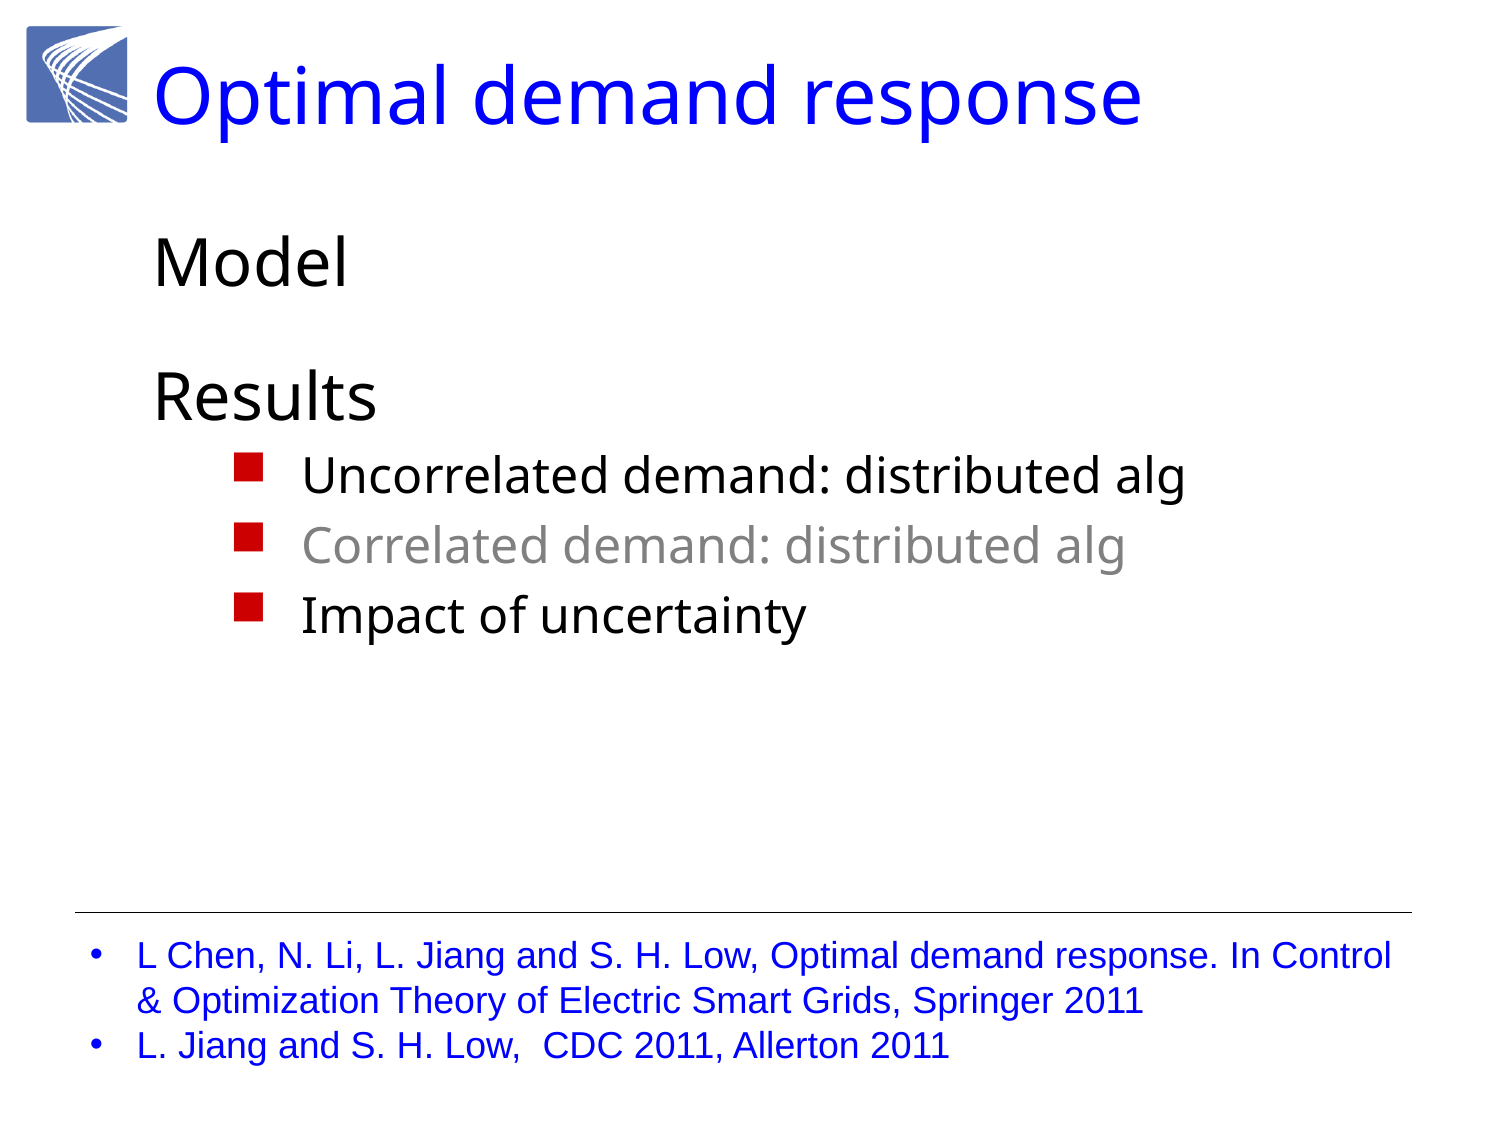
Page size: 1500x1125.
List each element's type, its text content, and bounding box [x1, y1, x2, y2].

title Optimal demand response [137, 37, 1463, 176]
list Model Results Uncorrelated demand: distributed alg Correlated demand: distributed alg Impact of uncertainty [137, 212, 1451, 776]
picture [24, 24, 129, 124]
text_box L Chen, N. Li, L. Jiang and S. H. Low, Optimal demand response. In Control & Optimization Theory of Electric Smart Grids, Springer 2011 L. Jiang and S. H. Low, CDC 2011, Allerton 2011 [74, 923, 1438, 1074]
